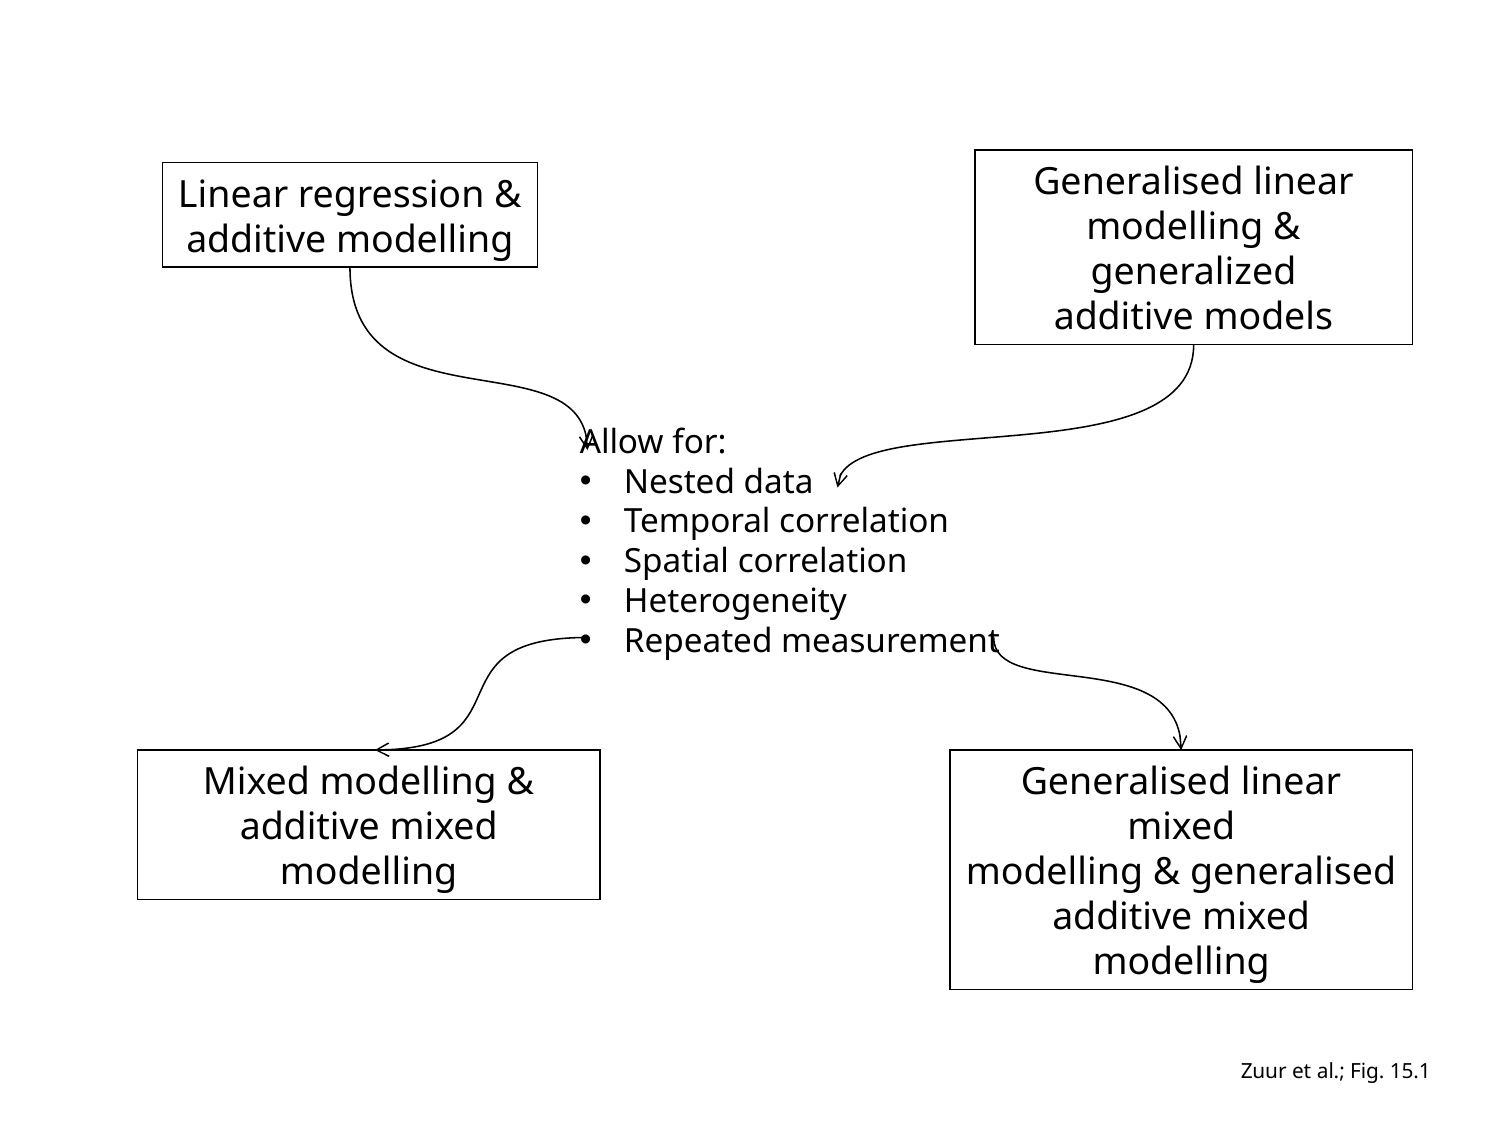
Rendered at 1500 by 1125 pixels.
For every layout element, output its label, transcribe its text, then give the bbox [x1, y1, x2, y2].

text_box Zuur et al.; Fig. 15.1 [1226, 1050, 1446, 1090]
text_box Mixed modelling & additive mixed modelling [137, 749, 600, 900]
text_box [374, 636, 588, 751]
text_box Allow for: Nested data Temporal correlation Spatial correlation Heterogeneity Repeated measurement [565, 412, 1016, 667]
text_box [1110, 149, 1488, 525]
text_box Generalised linear modelling & generalized additive models [974, 149, 1413, 345]
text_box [377, 239, 560, 479]
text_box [922, 215, 1110, 574]
text_box Linear regression & additive modelling [162, 162, 538, 268]
text_box Generalised linear mixed modelling & generalised additive mixed modelling [949, 749, 1413, 990]
text_box [12, 149, 974, 525]
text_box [993, 636, 1182, 751]
